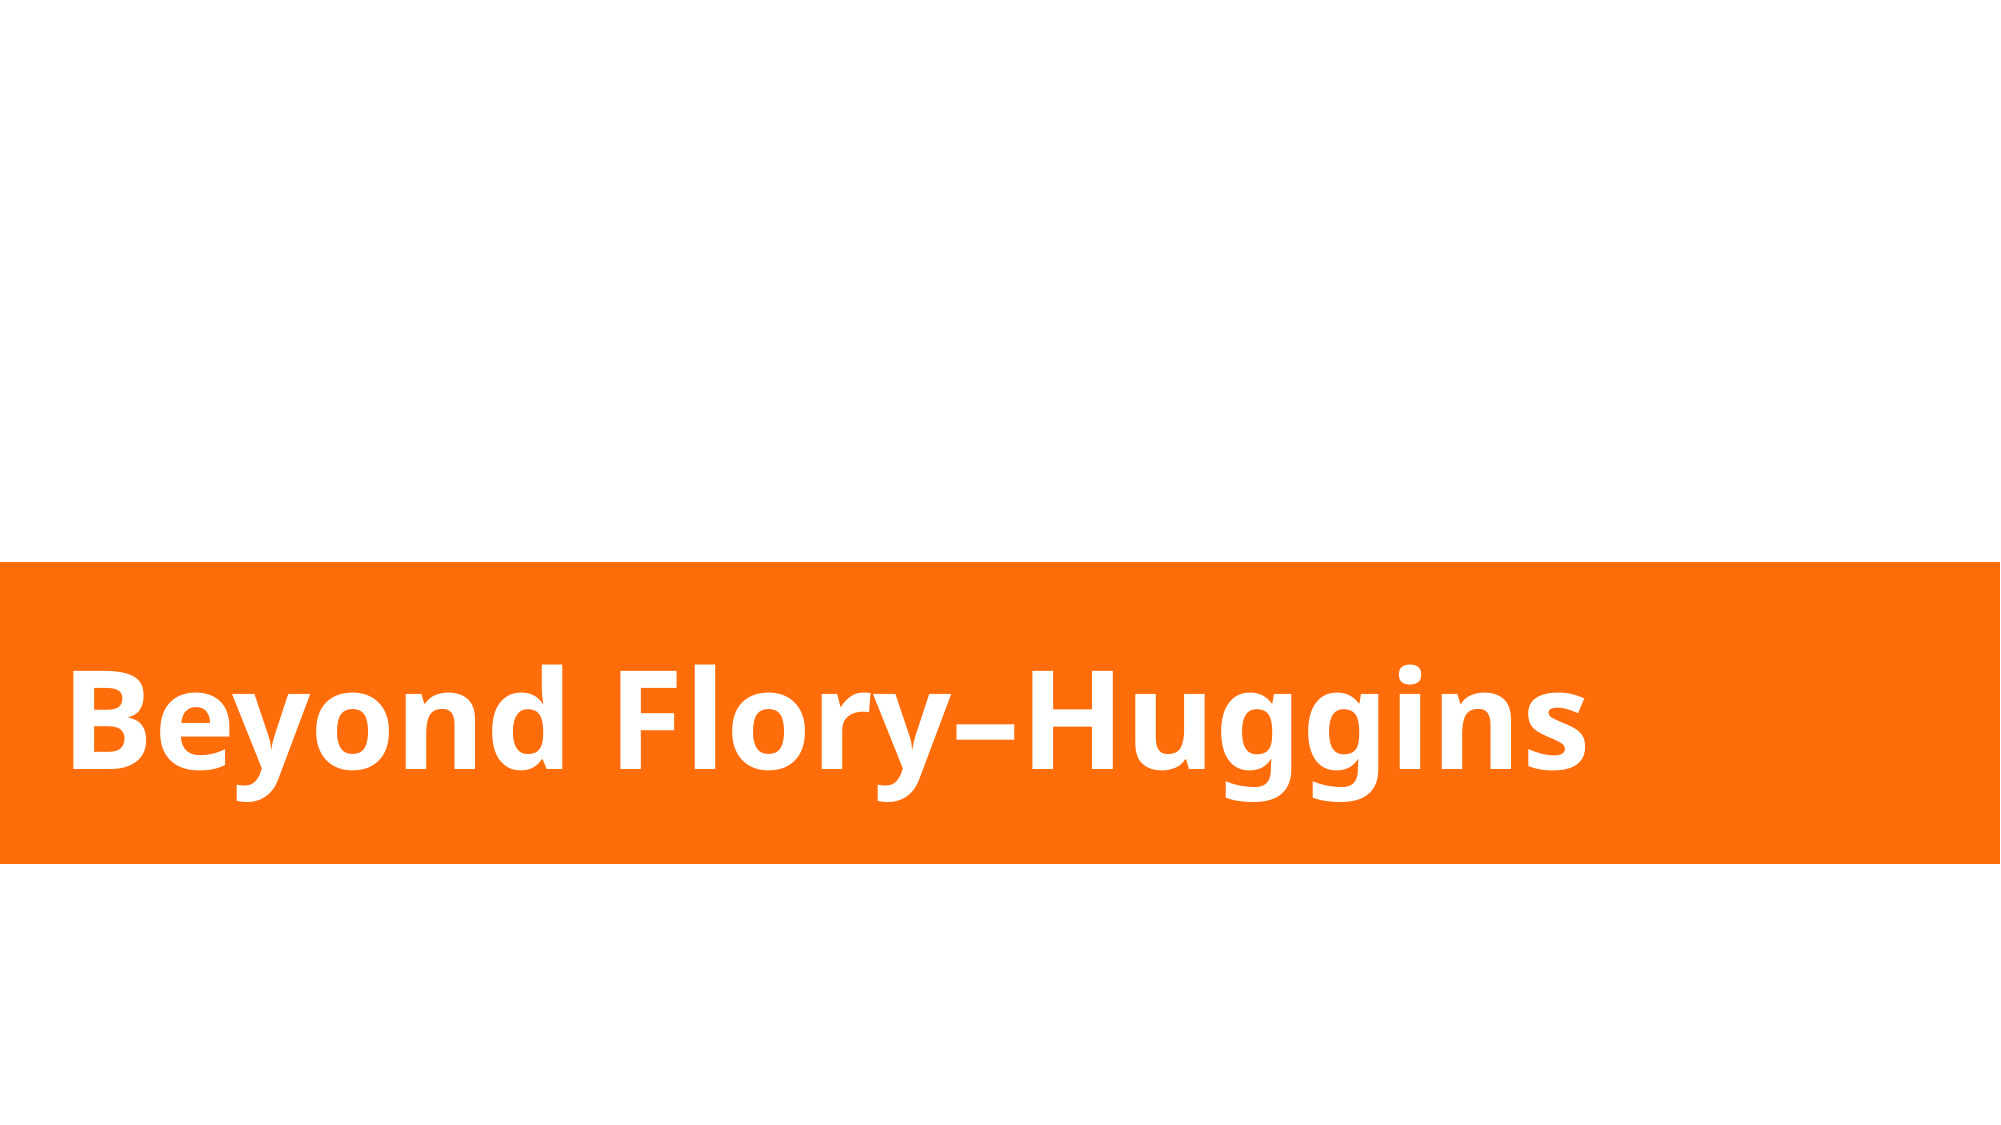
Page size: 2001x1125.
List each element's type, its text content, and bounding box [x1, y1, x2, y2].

text_box Beyond Flory–Huggins [46, 624, 1970, 805]
text_box [0, 562, 2000, 864]
